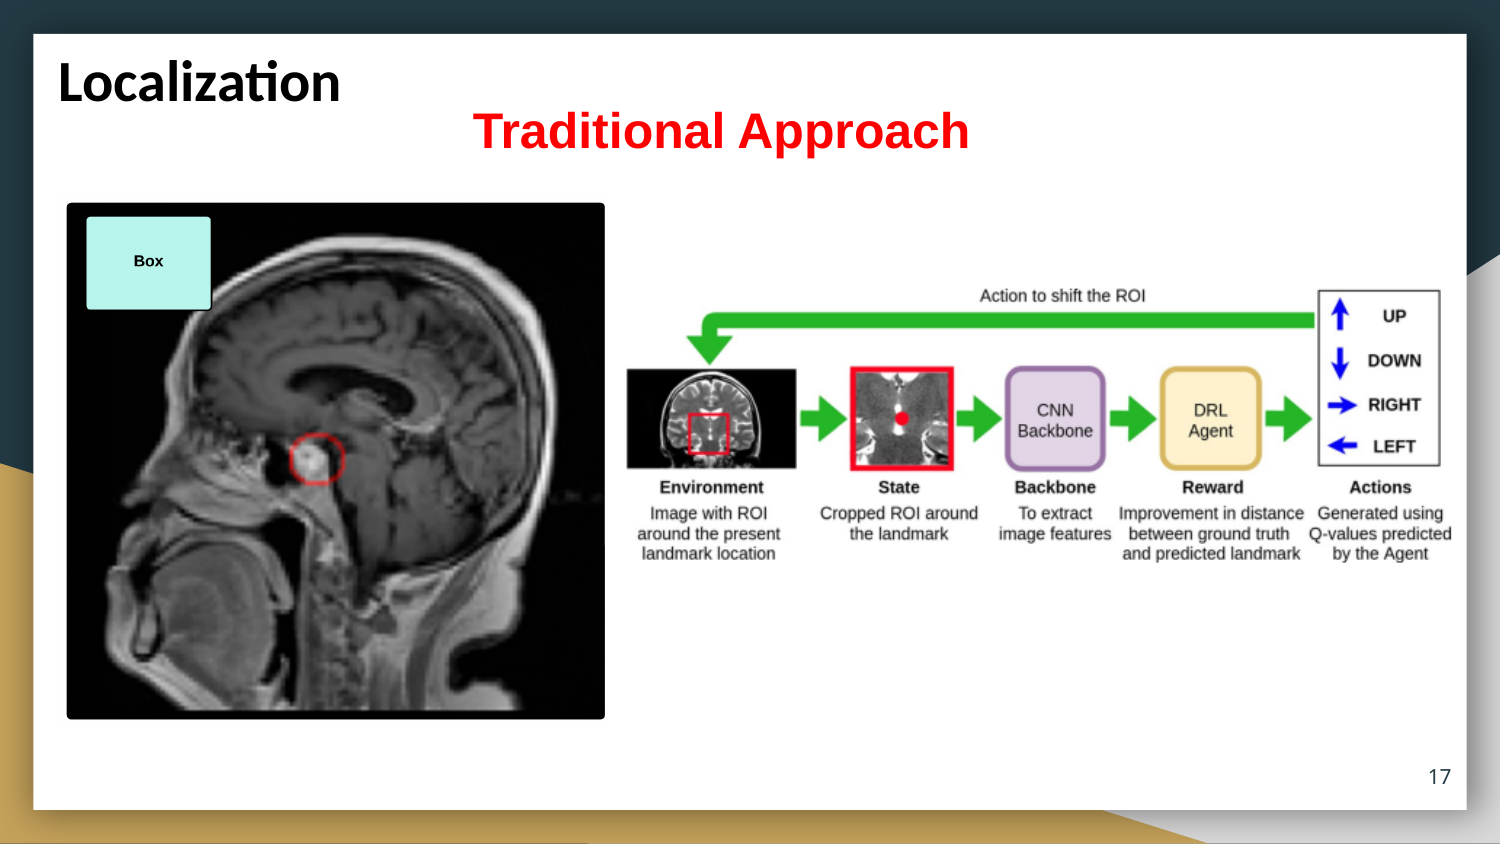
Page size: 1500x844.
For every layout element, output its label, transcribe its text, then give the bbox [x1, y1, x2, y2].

text_box Traditional Approach [378, 91, 1122, 166]
picture [59, 195, 1457, 726]
text_box Localization [22, 28, 646, 129]
slide_number 17 [1376, 745, 1467, 810]
